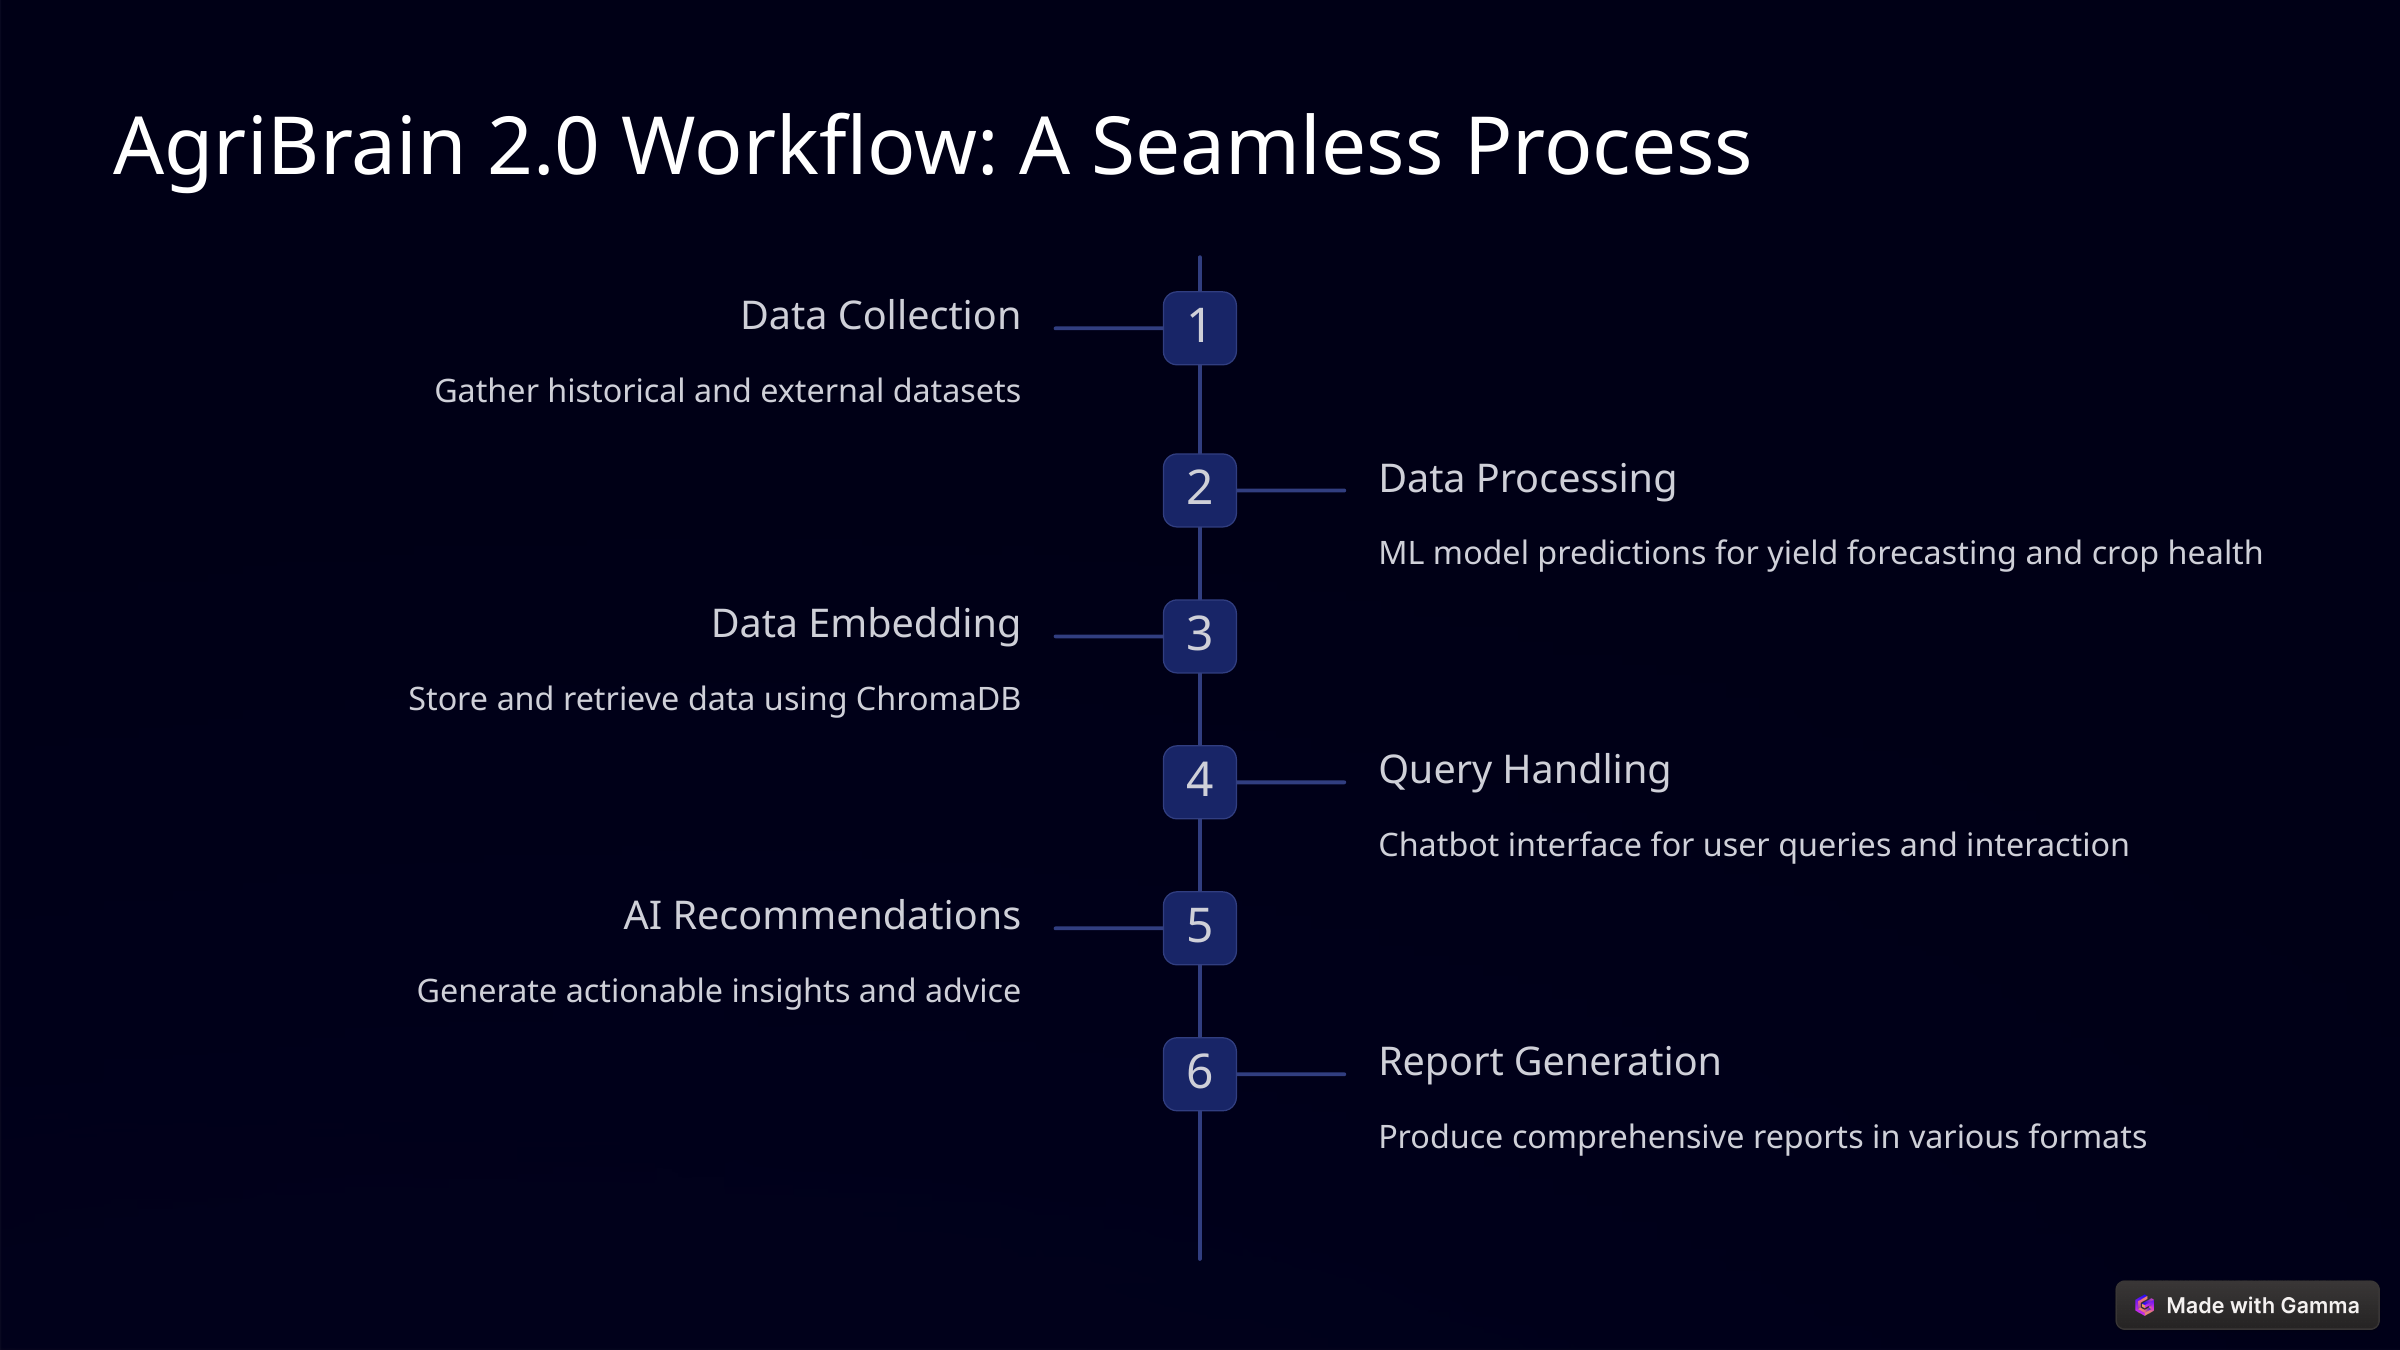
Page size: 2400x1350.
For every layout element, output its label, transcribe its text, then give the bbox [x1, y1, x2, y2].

text_box ML model predictions for yield forecasting and crop health [1378, 520, 2287, 572]
text_box 5 [1186, 903, 1214, 953]
text_box Data Collection [616, 287, 1022, 339]
text_box [1198, 819, 1202, 891]
text_box [1163, 891, 1237, 965]
text_box [1053, 926, 1163, 931]
text_box [1163, 599, 1237, 673]
text_box [1198, 365, 1202, 453]
text_box 6 [1186, 1049, 1214, 1099]
text_box Produce comprehensive reports in various formats [1378, 1103, 2287, 1156]
text_box [1053, 634, 1163, 639]
text_box Query Handling [1378, 741, 1784, 793]
text_box 2 [1186, 466, 1214, 515]
text_box [1198, 255, 1202, 291]
text_box Generate actionable insights and advice [113, 957, 1022, 1010]
text_box [1198, 673, 1202, 745]
text_box AgriBrain 2.0 Workflow: A Seamless Process [113, 89, 1733, 191]
text_box [1237, 488, 1347, 493]
text_box [1237, 1072, 1347, 1077]
text_box 1 [1186, 303, 1214, 353]
text_box [1163, 453, 1237, 527]
text_box [1163, 291, 1237, 365]
text_box Store and retrieve data using ChromaDB [113, 666, 1022, 718]
picture [2106, 1271, 2389, 1339]
text_box [1163, 1037, 1237, 1111]
text_box Chatbot interface for user queries and interaction [1378, 812, 2287, 864]
text_box [1163, 745, 1237, 819]
text_box [1198, 527, 1202, 599]
text_box Gather historical and external datasets [113, 357, 1022, 410]
text_box Data Processing [1378, 449, 1784, 501]
text_box [1198, 1111, 1202, 1261]
text_box [1053, 326, 1163, 331]
text_box 3 [1186, 612, 1214, 661]
text_box [1237, 780, 1347, 785]
text_box Report Generation [1378, 1033, 1784, 1085]
text_box [1198, 965, 1202, 1037]
text_box 4 [1186, 758, 1214, 807]
text_box Data Embedding [616, 595, 1022, 647]
text_box AI Recommendations [616, 887, 1022, 939]
